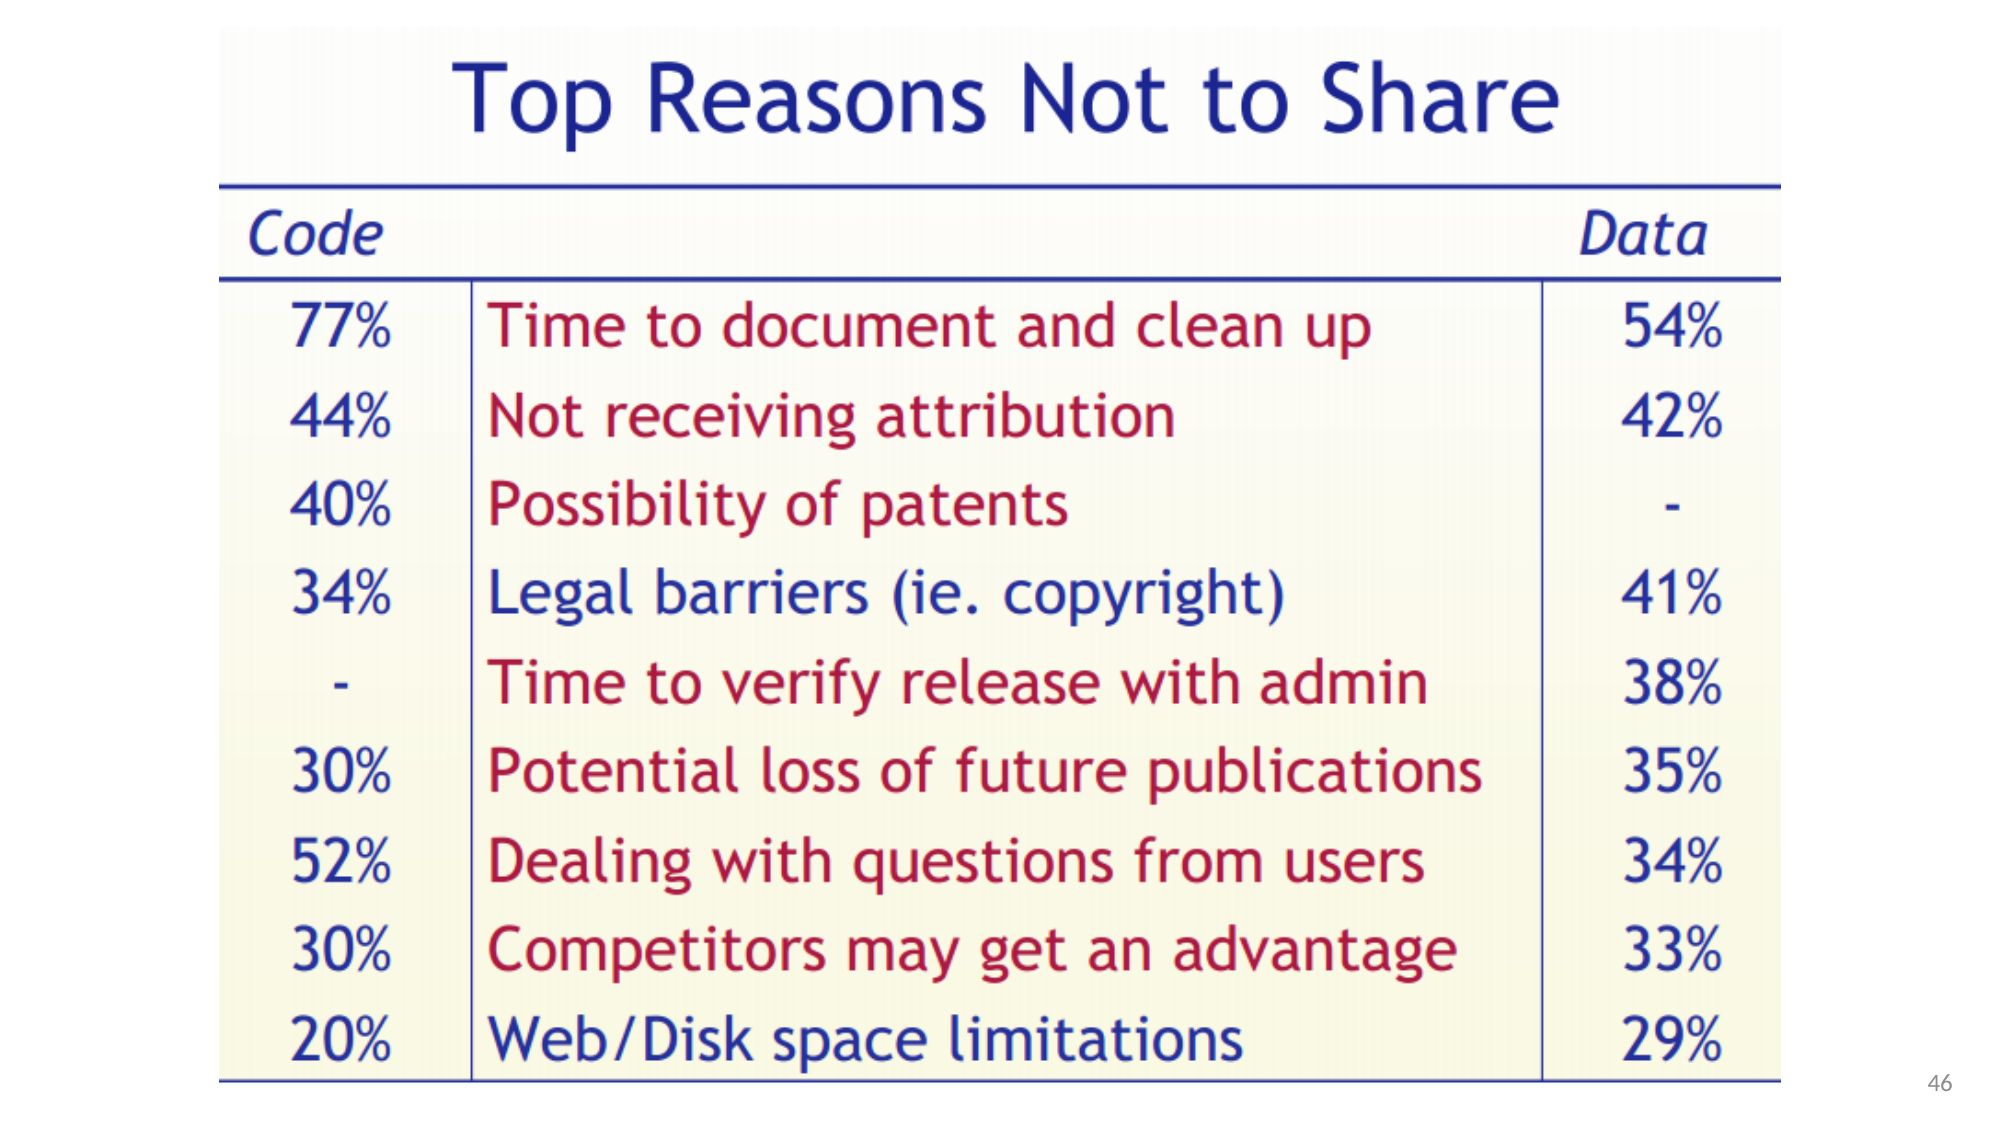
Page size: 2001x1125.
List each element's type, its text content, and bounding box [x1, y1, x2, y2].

slide_number 46 [1518, 1051, 1968, 1112]
picture [219, 27, 1781, 1094]
